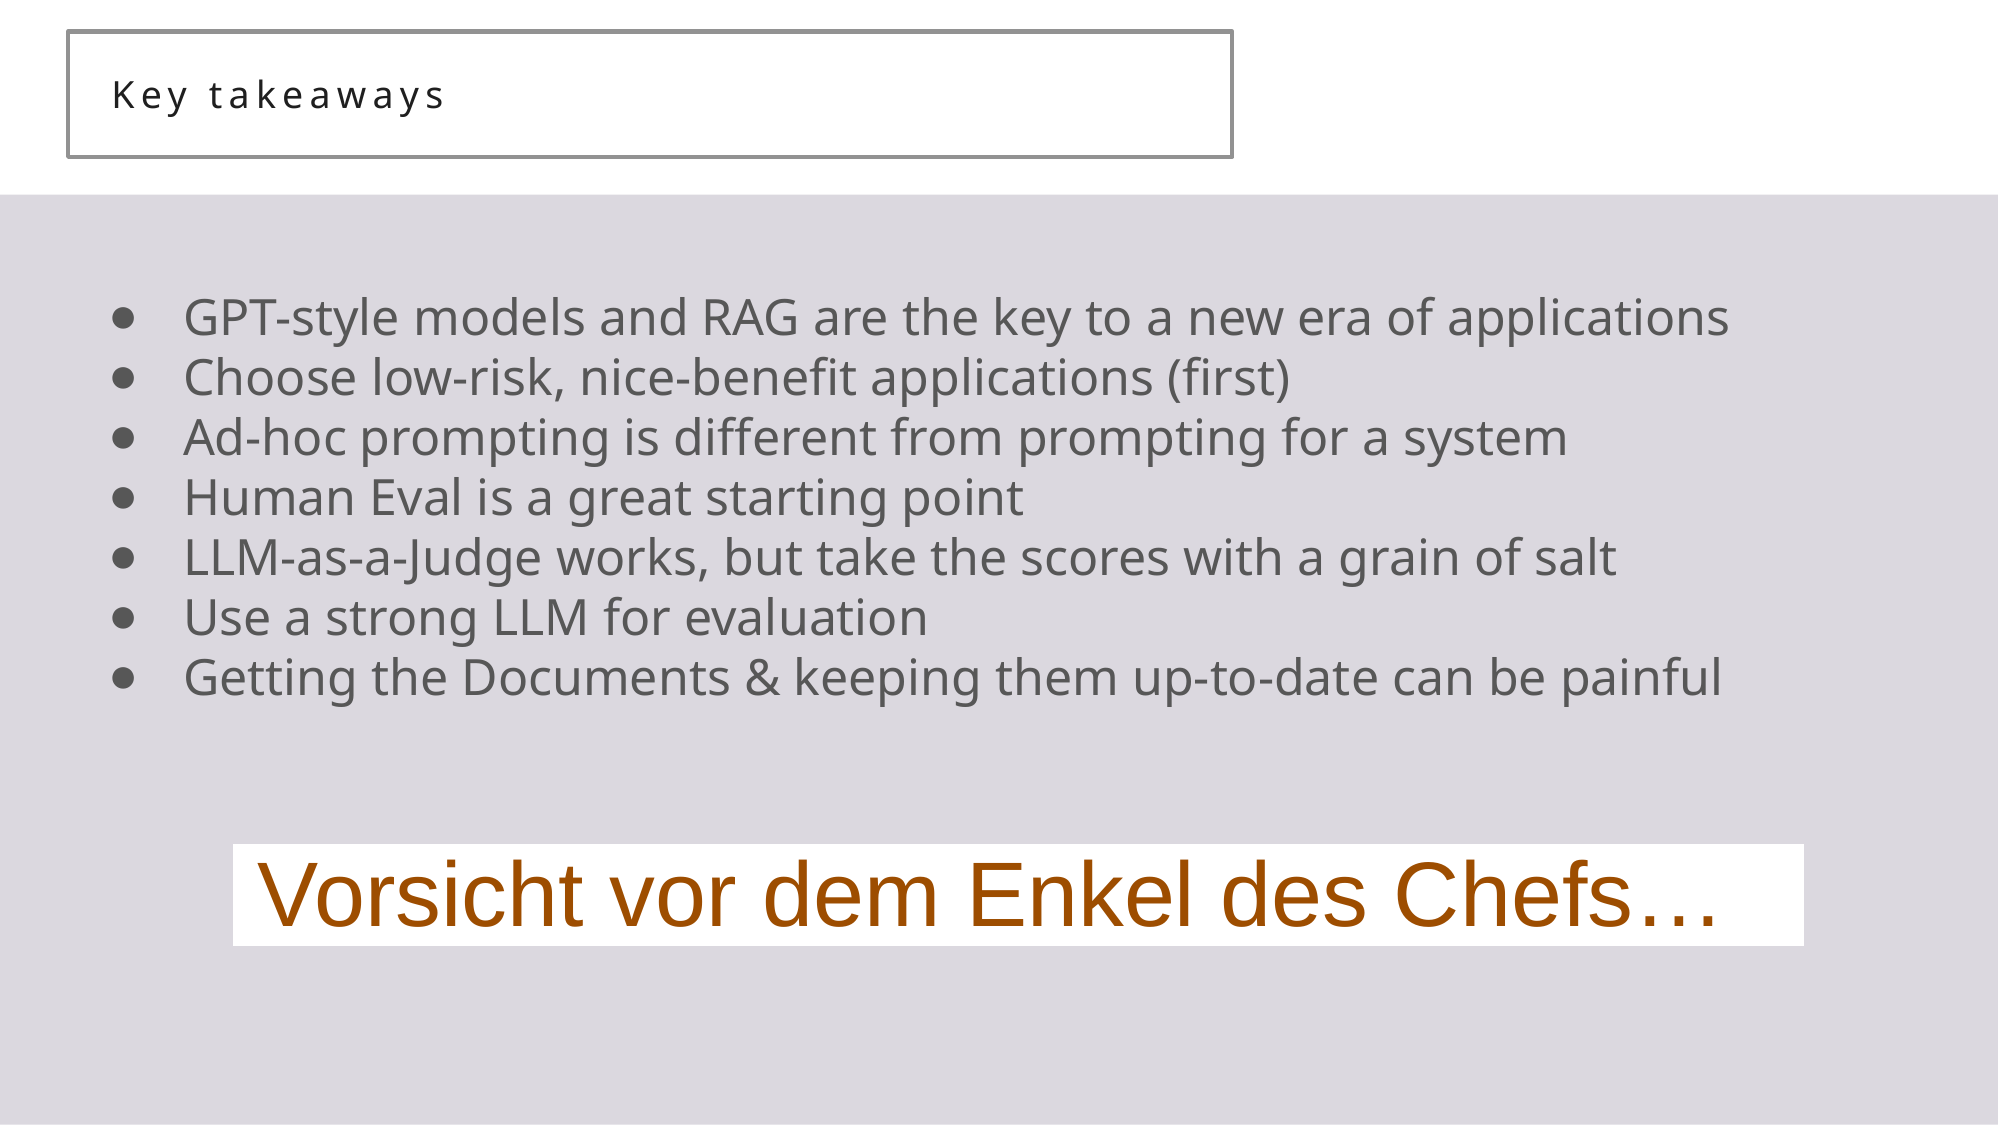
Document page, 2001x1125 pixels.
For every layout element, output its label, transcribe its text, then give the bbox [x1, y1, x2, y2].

list GPT-style models and RAG are the key to a new era of applications Choose low-risk, nice-benefit applications (first) Ad-hoc prompting is different from prompting for a system Human Eval is a great starting point LLM-as-a-Judge works, but take the scores with a grain of salt Use a strong LLM for evaluation Getting the Documents & keeping them up-to-date can be painful [68, 269, 1932, 1000]
title Key takeaways [91, 51, 1218, 137]
text_box Vorsicht vor dem Enkel des Chefs… [232, 835, 1805, 946]
